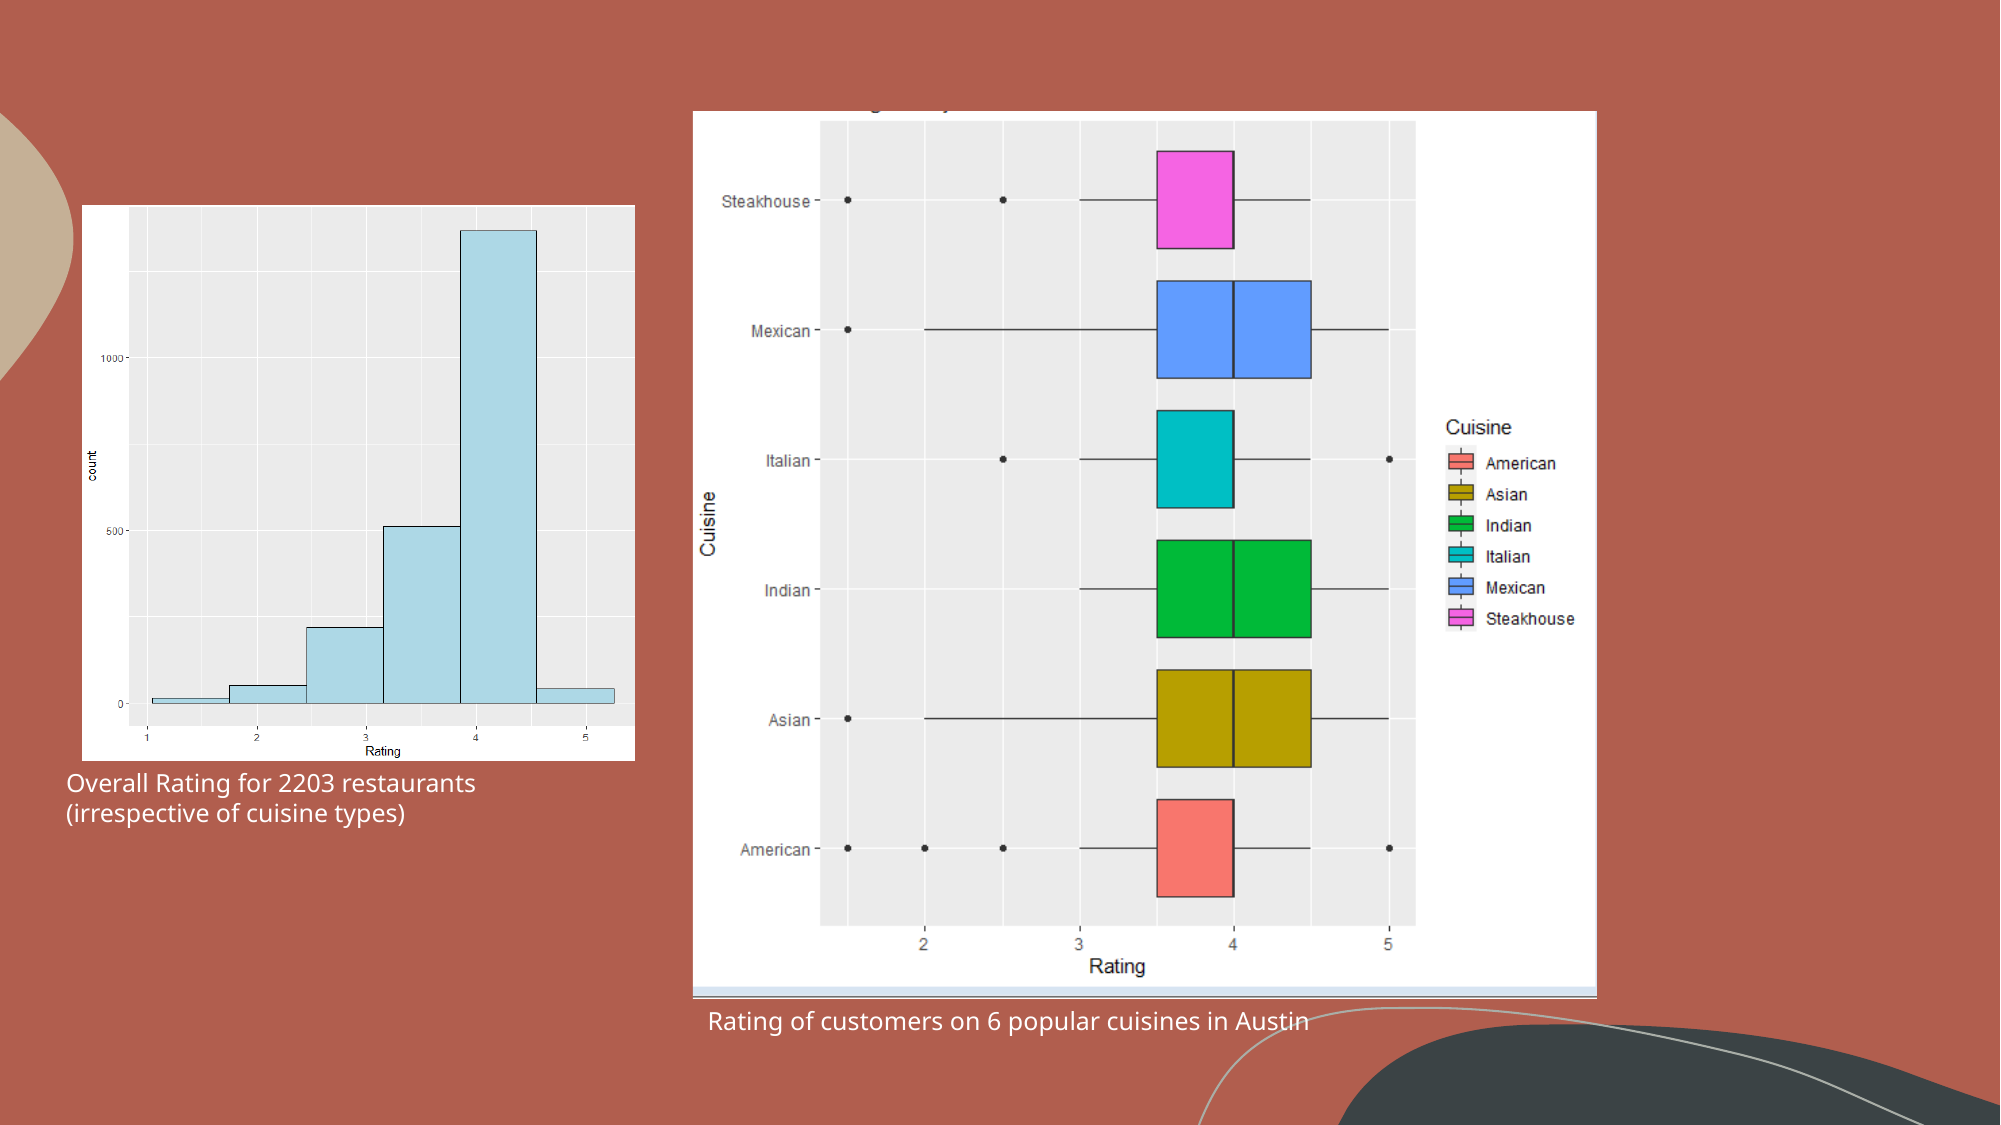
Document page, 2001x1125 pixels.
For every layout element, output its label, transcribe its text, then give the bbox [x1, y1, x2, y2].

text_box Overall Rating for 2203 restaurants (irrespective of cuisine types) [51, 760, 692, 836]
picture [692, 111, 1598, 999]
text_box Rating of customers on 6 popular cuisines in Austin [692, 999, 1445, 1044]
picture [82, 205, 635, 761]
